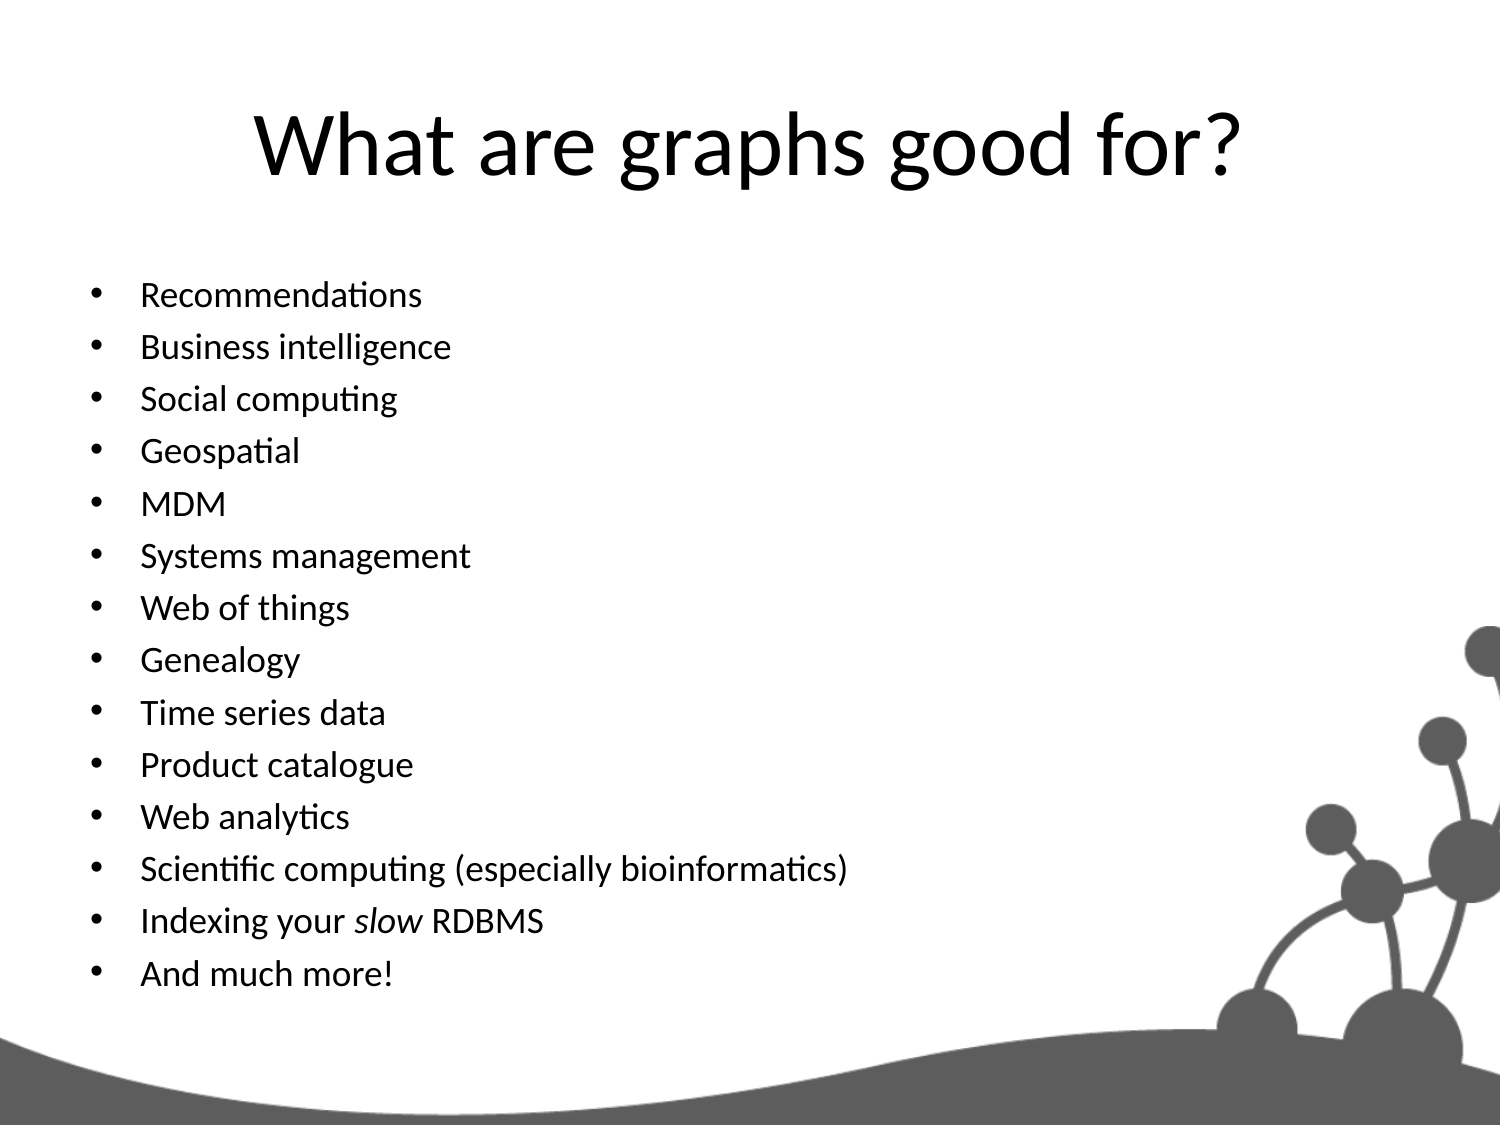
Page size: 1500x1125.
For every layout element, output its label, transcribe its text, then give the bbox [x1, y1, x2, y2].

list Recommendations Business intelligence Social computing Geospatial MDM Systems management Web of things Genealogy Time series data Product catalogue Web analytics Scientific computing (especially bioinformatics) Indexing your slow RDBMS And much more! [75, 262, 1425, 1005]
title What are graphs good for? [75, 45, 1425, 233]
